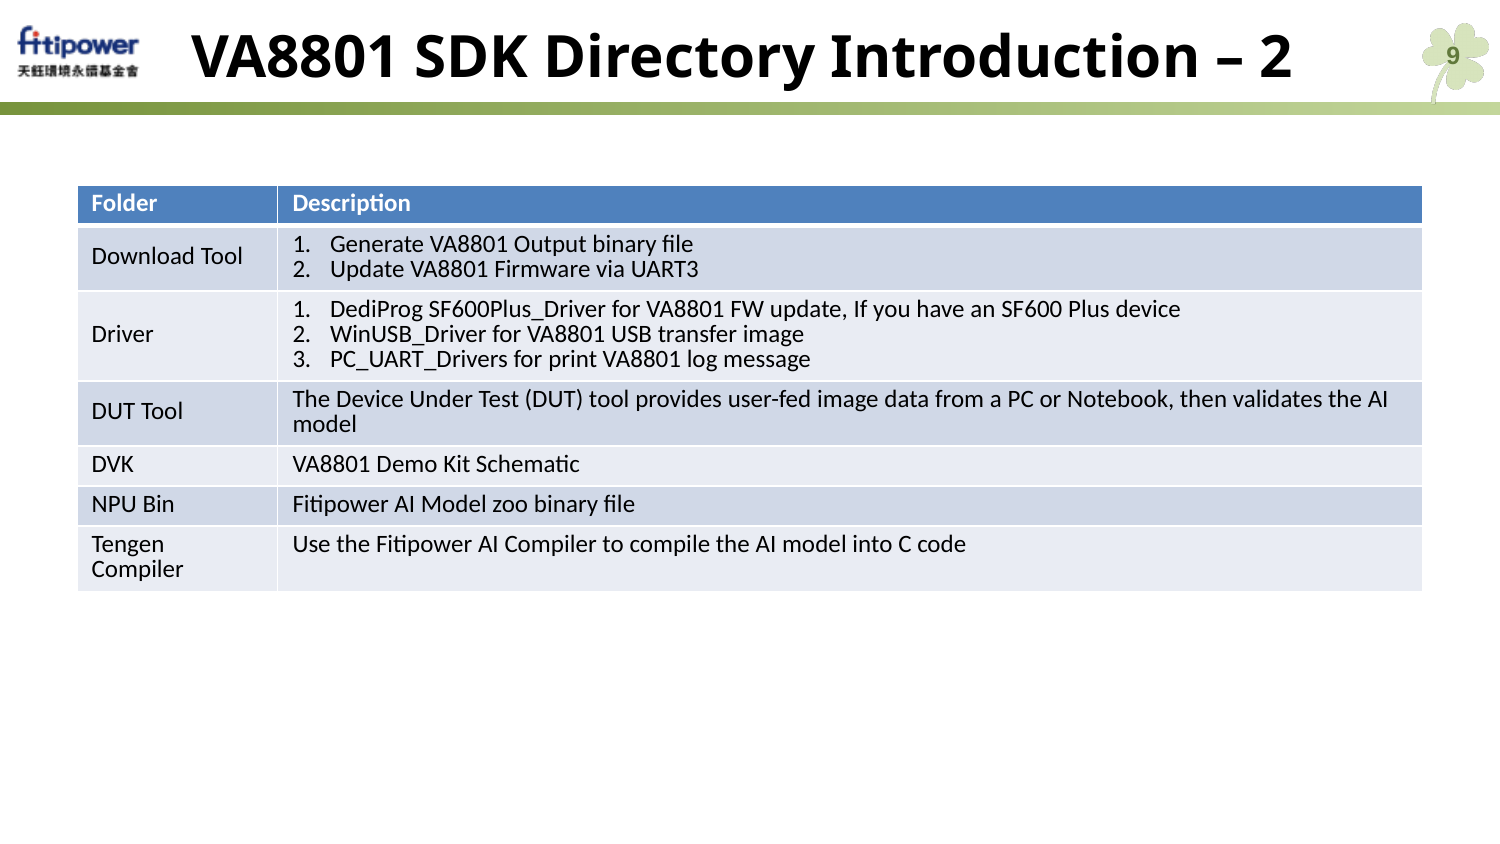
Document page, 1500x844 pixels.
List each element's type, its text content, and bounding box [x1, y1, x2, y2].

picture [1404, 95, 1500, 115]
table_cell The Device Under Test (DUT) tool provides user-fed image data from a PC or Notebook, then validates the AI model [278, 382, 1422, 445]
table_cell DVK [78, 447, 277, 485]
table_cell DUT Tool [78, 382, 277, 445]
table_cell Tengen Compiler [78, 527, 277, 591]
table_cell Generate VA8801 Output binary file Update VA8801 Firmware via UART3 [278, 228, 1422, 290]
table_header Folder [78, 186, 277, 223]
table_cell Fitipower AI Model zoo binary file [278, 487, 1422, 525]
table_cell Download Tool [78, 228, 277, 290]
table_cell Driver [78, 292, 277, 380]
table_cell VA8801 Demo Kit Schematic [278, 447, 1422, 485]
table_header Description [278, 186, 1422, 223]
title VA8801 SDK Directory Introduction – 2 [0, 13, 1500, 95]
table_cell Use the Fitipower AI Compiler to compile the AI model into C code [278, 527, 1422, 591]
table_cell DediProg SF600Plus_Driver for VA8801 FW update, If you have an SF600 Plus device WinUSB_Driver for VA8801 USB transfer image PC_UART_Drivers for print VA8801 log message [278, 292, 1422, 380]
table_cell NPU Bin [78, 487, 277, 525]
slide_number 9 [1417, 32, 1490, 77]
